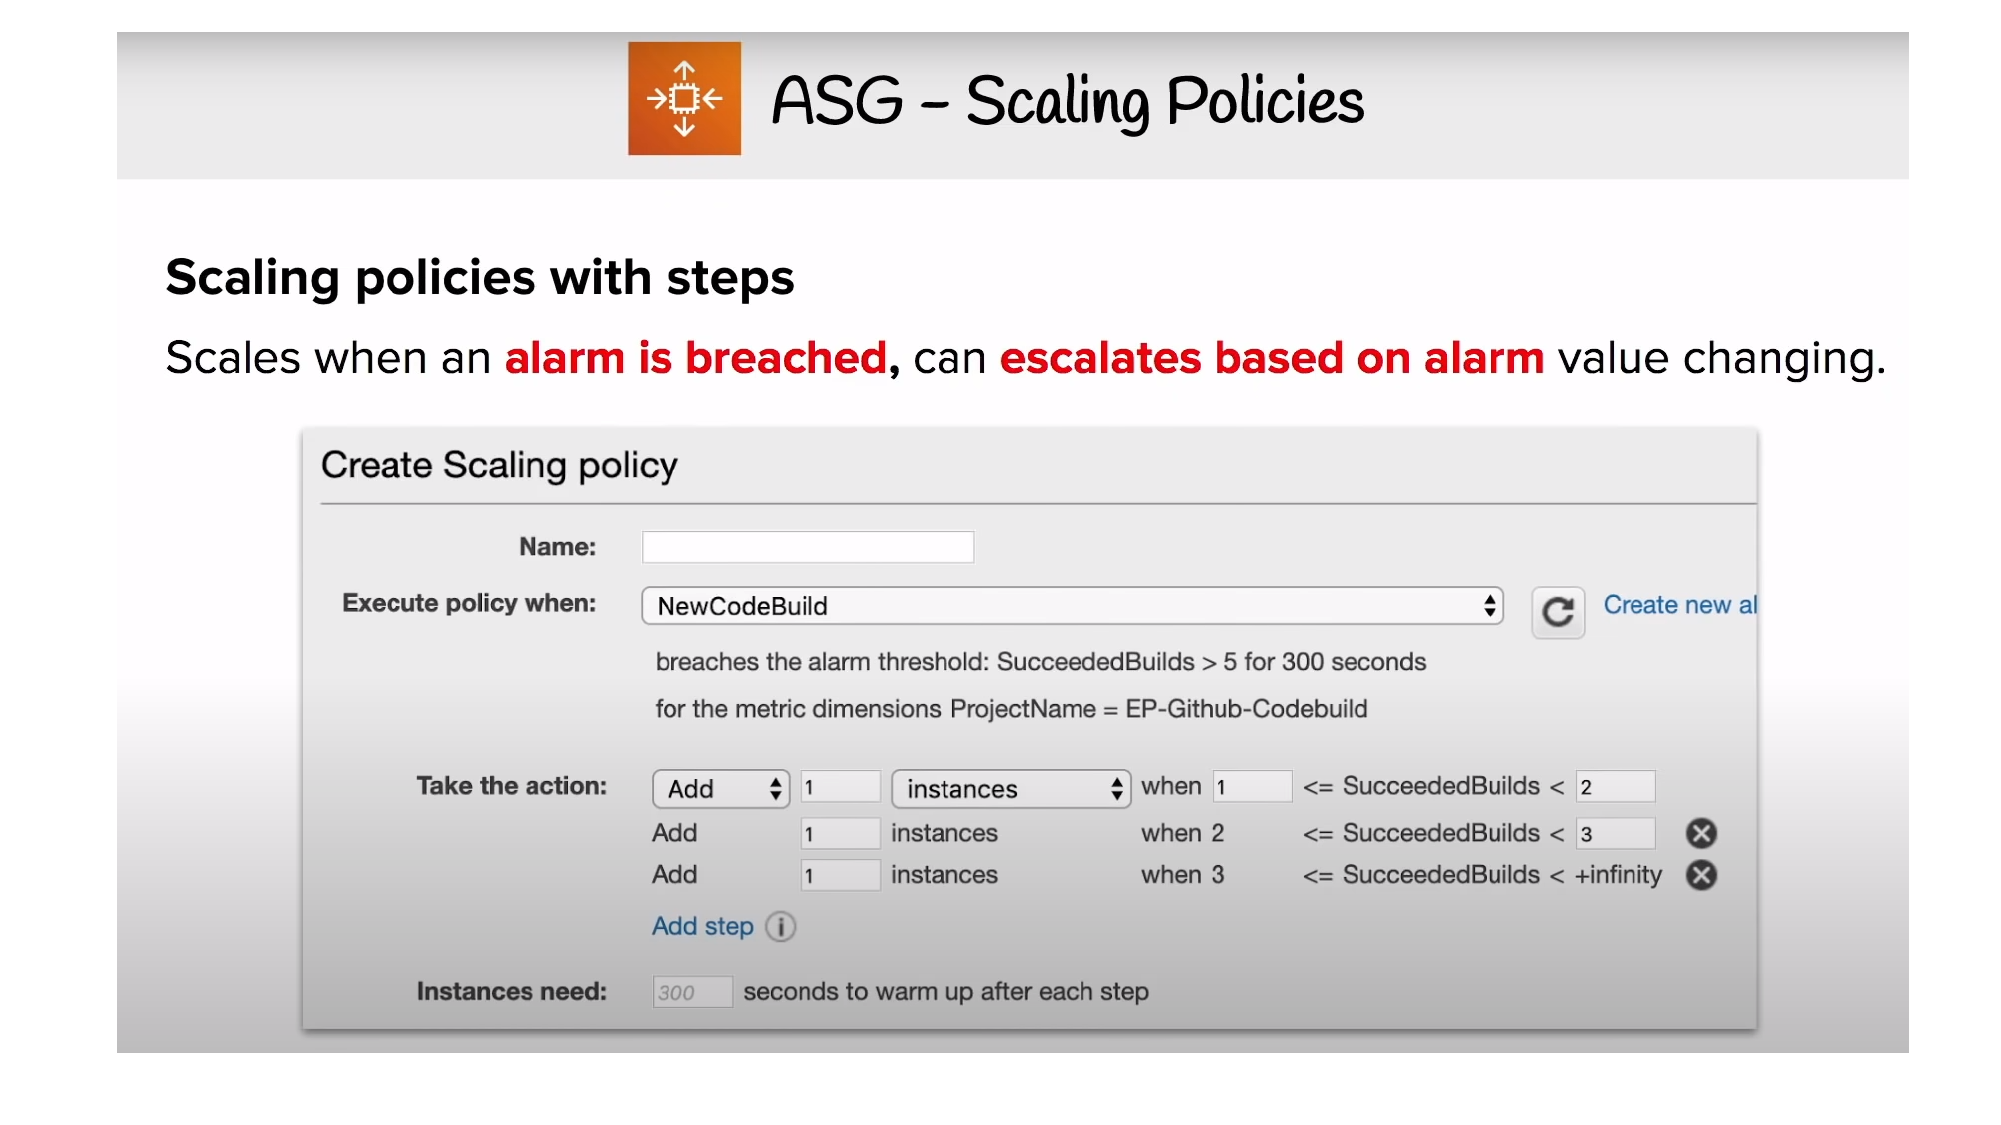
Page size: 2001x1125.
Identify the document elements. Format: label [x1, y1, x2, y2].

picture [117, 32, 1909, 1053]
